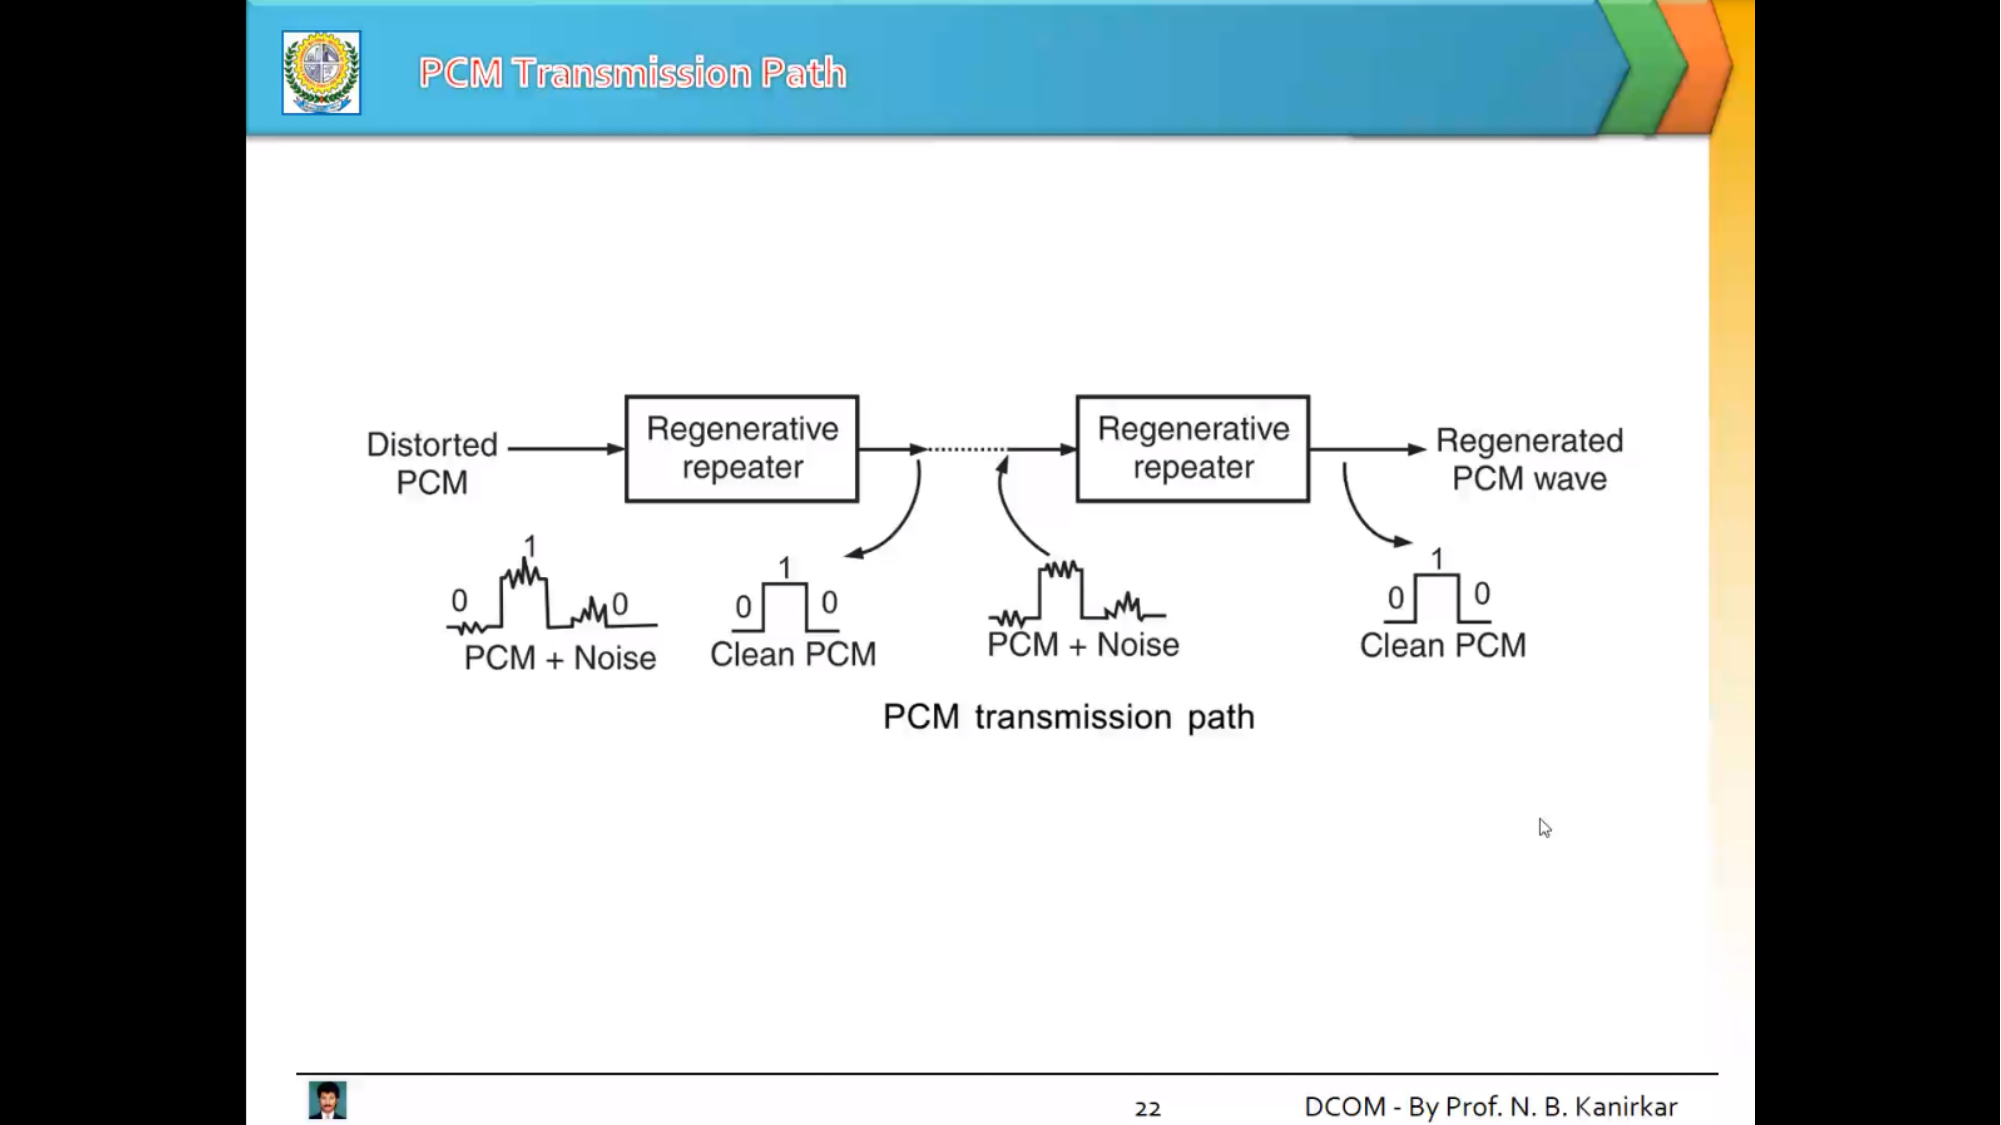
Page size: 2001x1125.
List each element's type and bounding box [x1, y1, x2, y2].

picture [245, 0, 1755, 1125]
